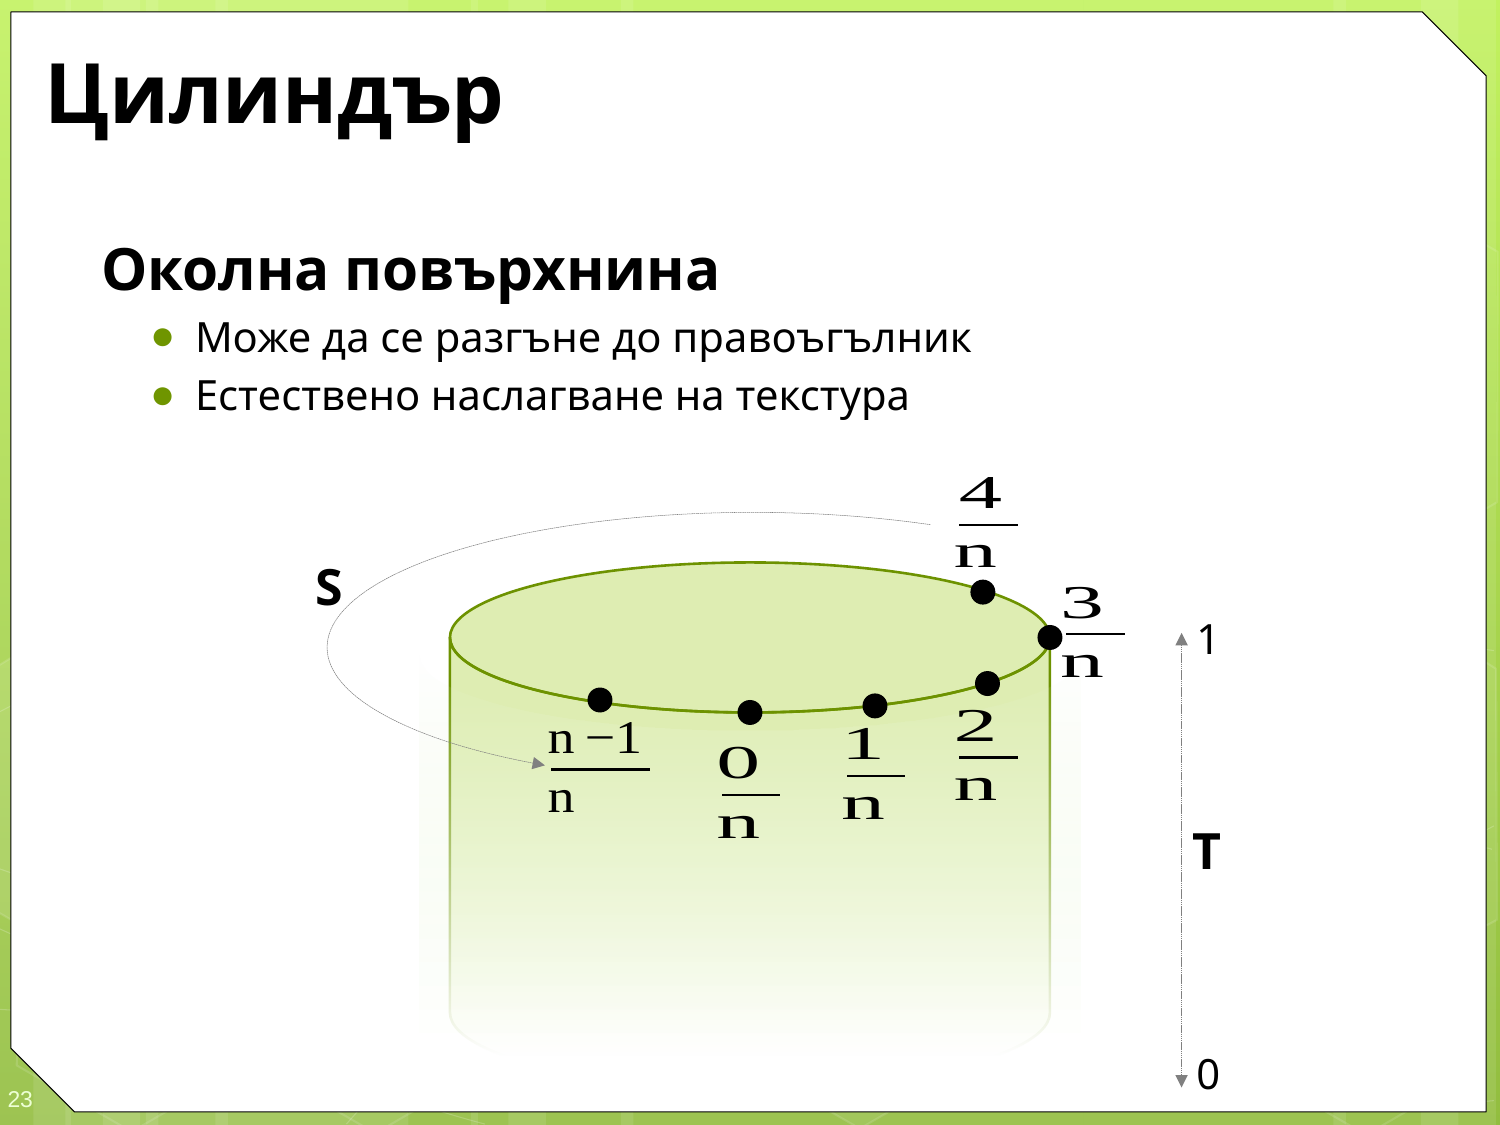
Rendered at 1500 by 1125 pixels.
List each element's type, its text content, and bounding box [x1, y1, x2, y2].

text_box [418, 658, 1082, 1108]
text_box S [300, 548, 358, 624]
text_box [1036, 623, 1064, 652]
text_box [973, 669, 1002, 698]
text_box 1 [1181, 605, 1236, 671]
text_box [652, 567, 1047, 711]
title Цилиндър [29, 37, 1450, 144]
list Околна повърхнина Може да се разгъне до правоъгълник Естествено наслагване на текстура [75, 224, 1488, 1113]
text_box [622, 650, 1052, 729]
text_box T [1185, 811, 1237, 887]
text_box [861, 692, 889, 720]
text_box 0 [1181, 1040, 1236, 1105]
text_box [969, 578, 997, 606]
text_box [736, 698, 764, 727]
text_box [326, 511, 931, 770]
